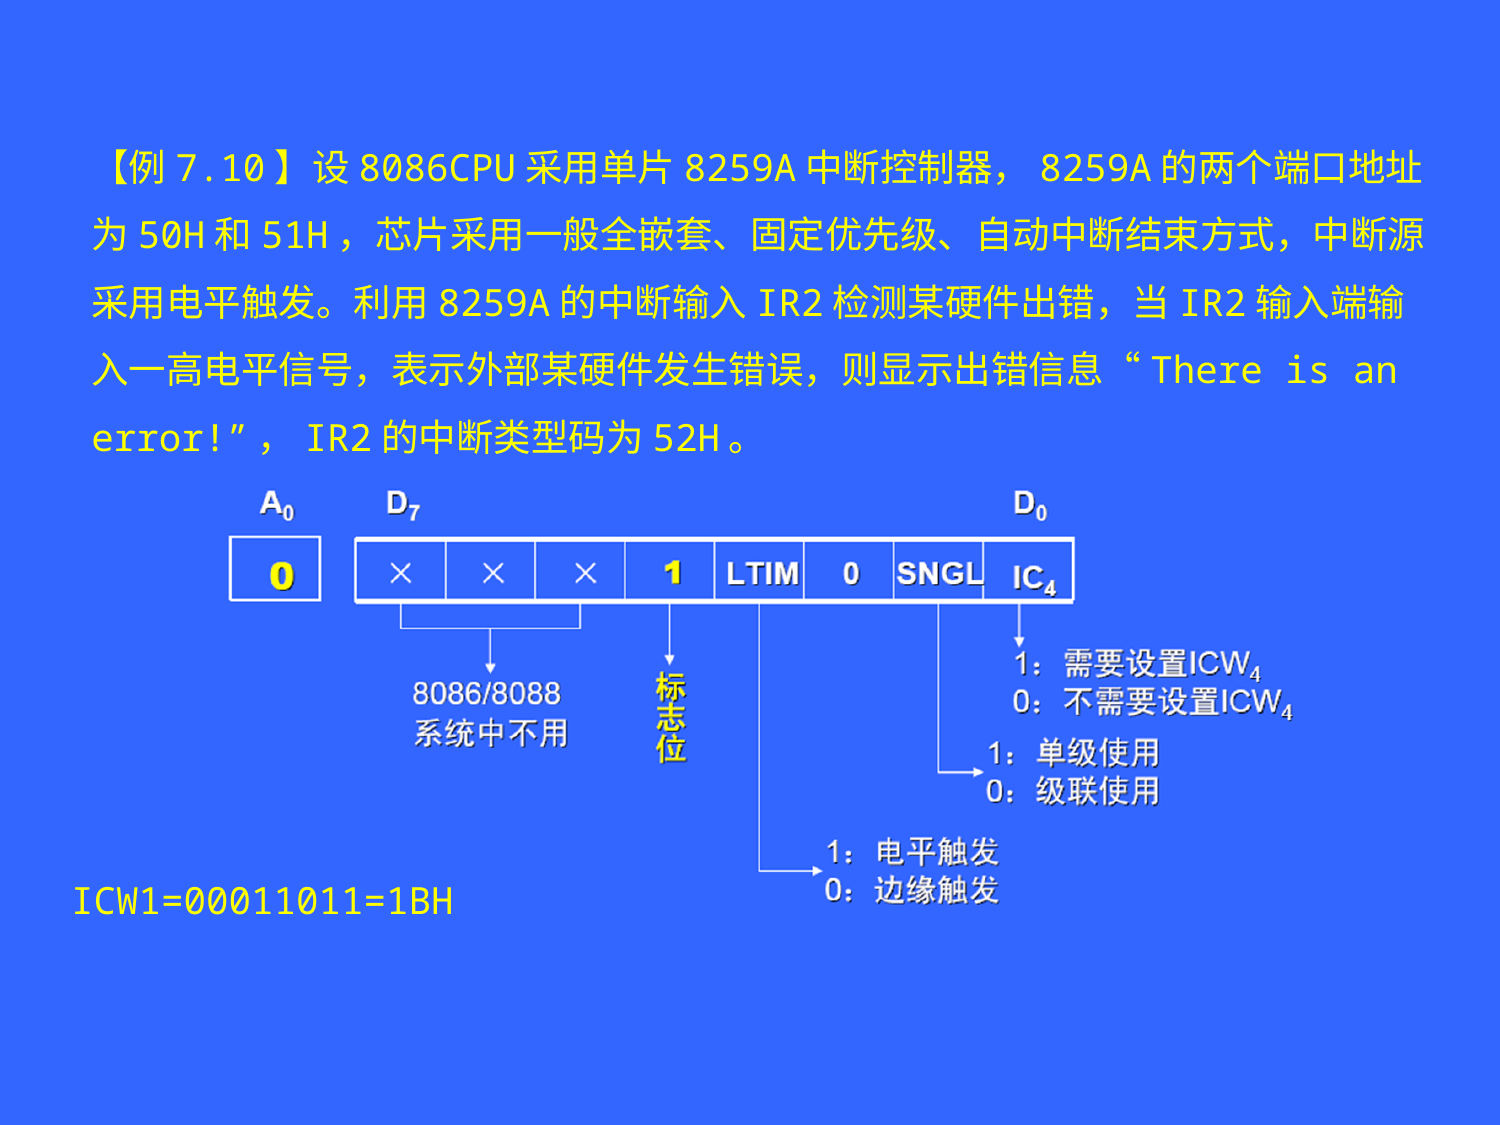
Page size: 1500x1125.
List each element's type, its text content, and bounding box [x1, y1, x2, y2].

text_box ICW1=00011011=1BH [56, 869, 469, 930]
text_box 【例7.10】设8086CPU采用单片8259A中断控制器，8259A的两个端口地址为50H和51H，芯片采用一般全嵌套、固定优先级、自动中断结束方式，中断源采用电平触发。利用8259A的中断输入IR2检测某硬件出错，当IR2输入端输入一高电平信号，表示外部某硬件发生错误，则显示出错信息“There is an error!”，IR2的中断类型码为52H。 [76, 113, 1447, 466]
picture [224, 480, 1300, 919]
